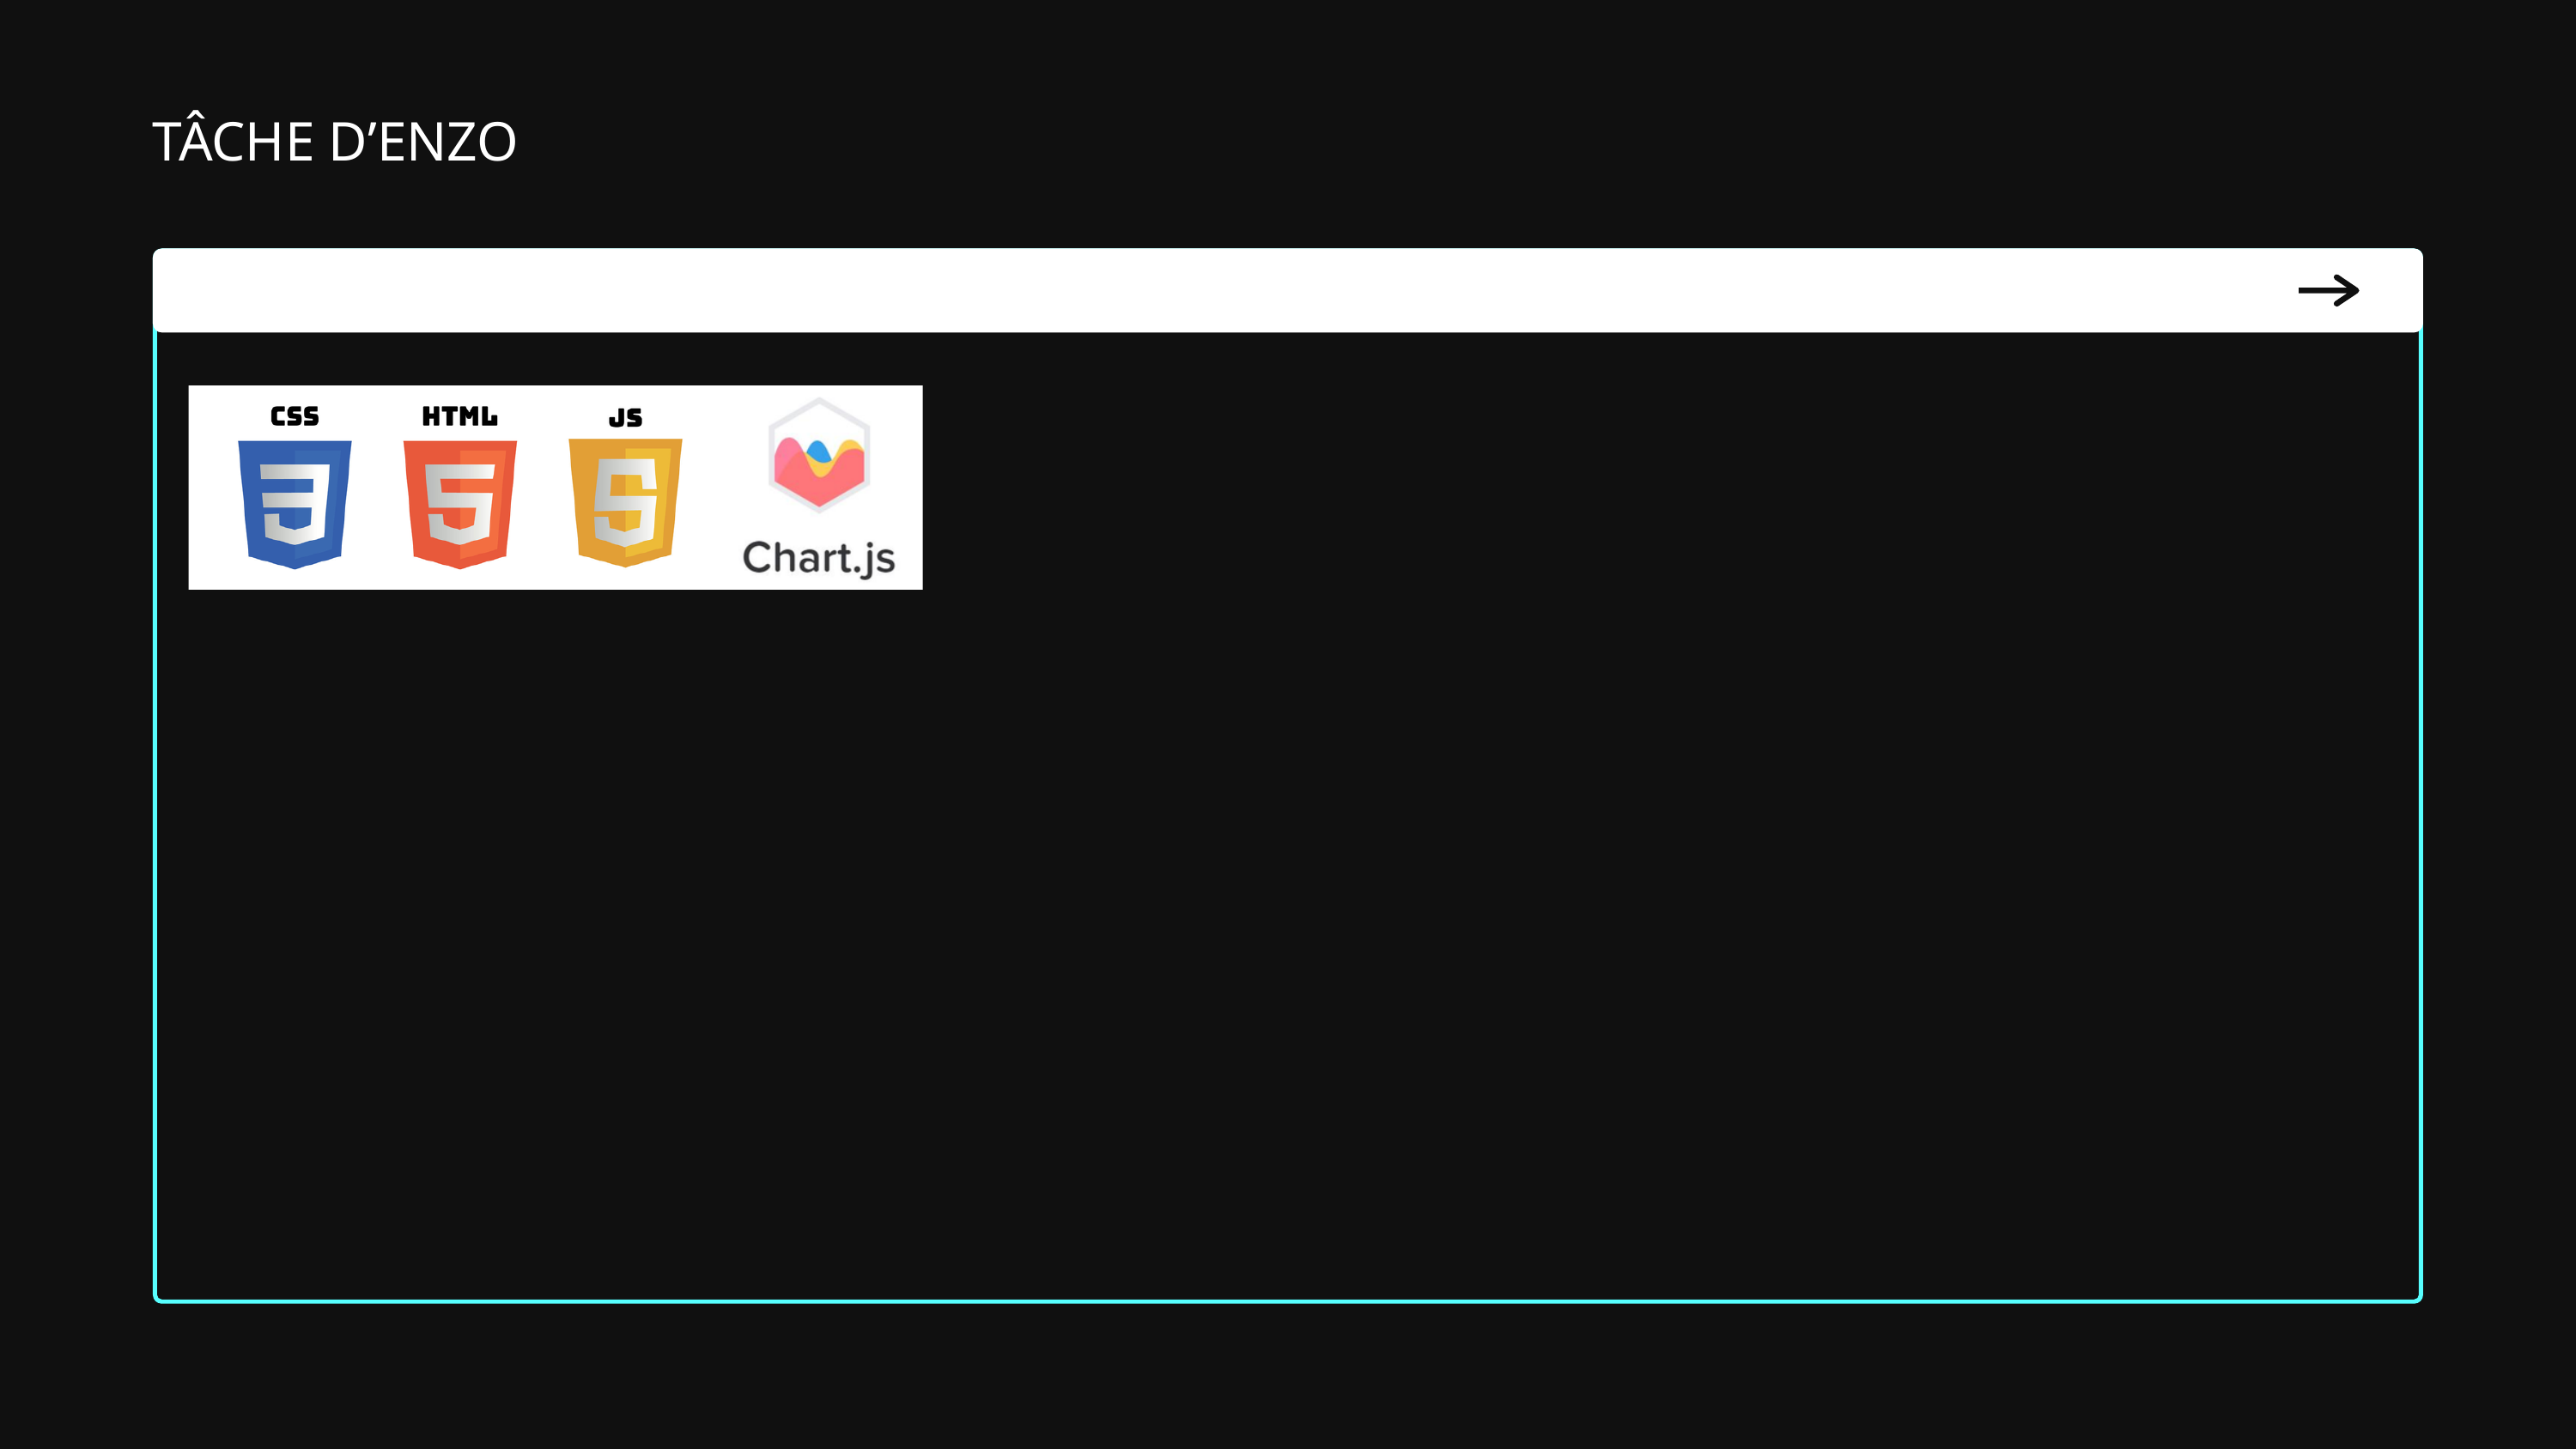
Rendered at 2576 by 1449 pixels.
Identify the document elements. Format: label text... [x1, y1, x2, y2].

text_box TÂCHE D’ENZO [152, 112, 1309, 172]
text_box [2298, 274, 2360, 307]
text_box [152, 341, 2424, 1304]
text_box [152, 248, 2424, 333]
